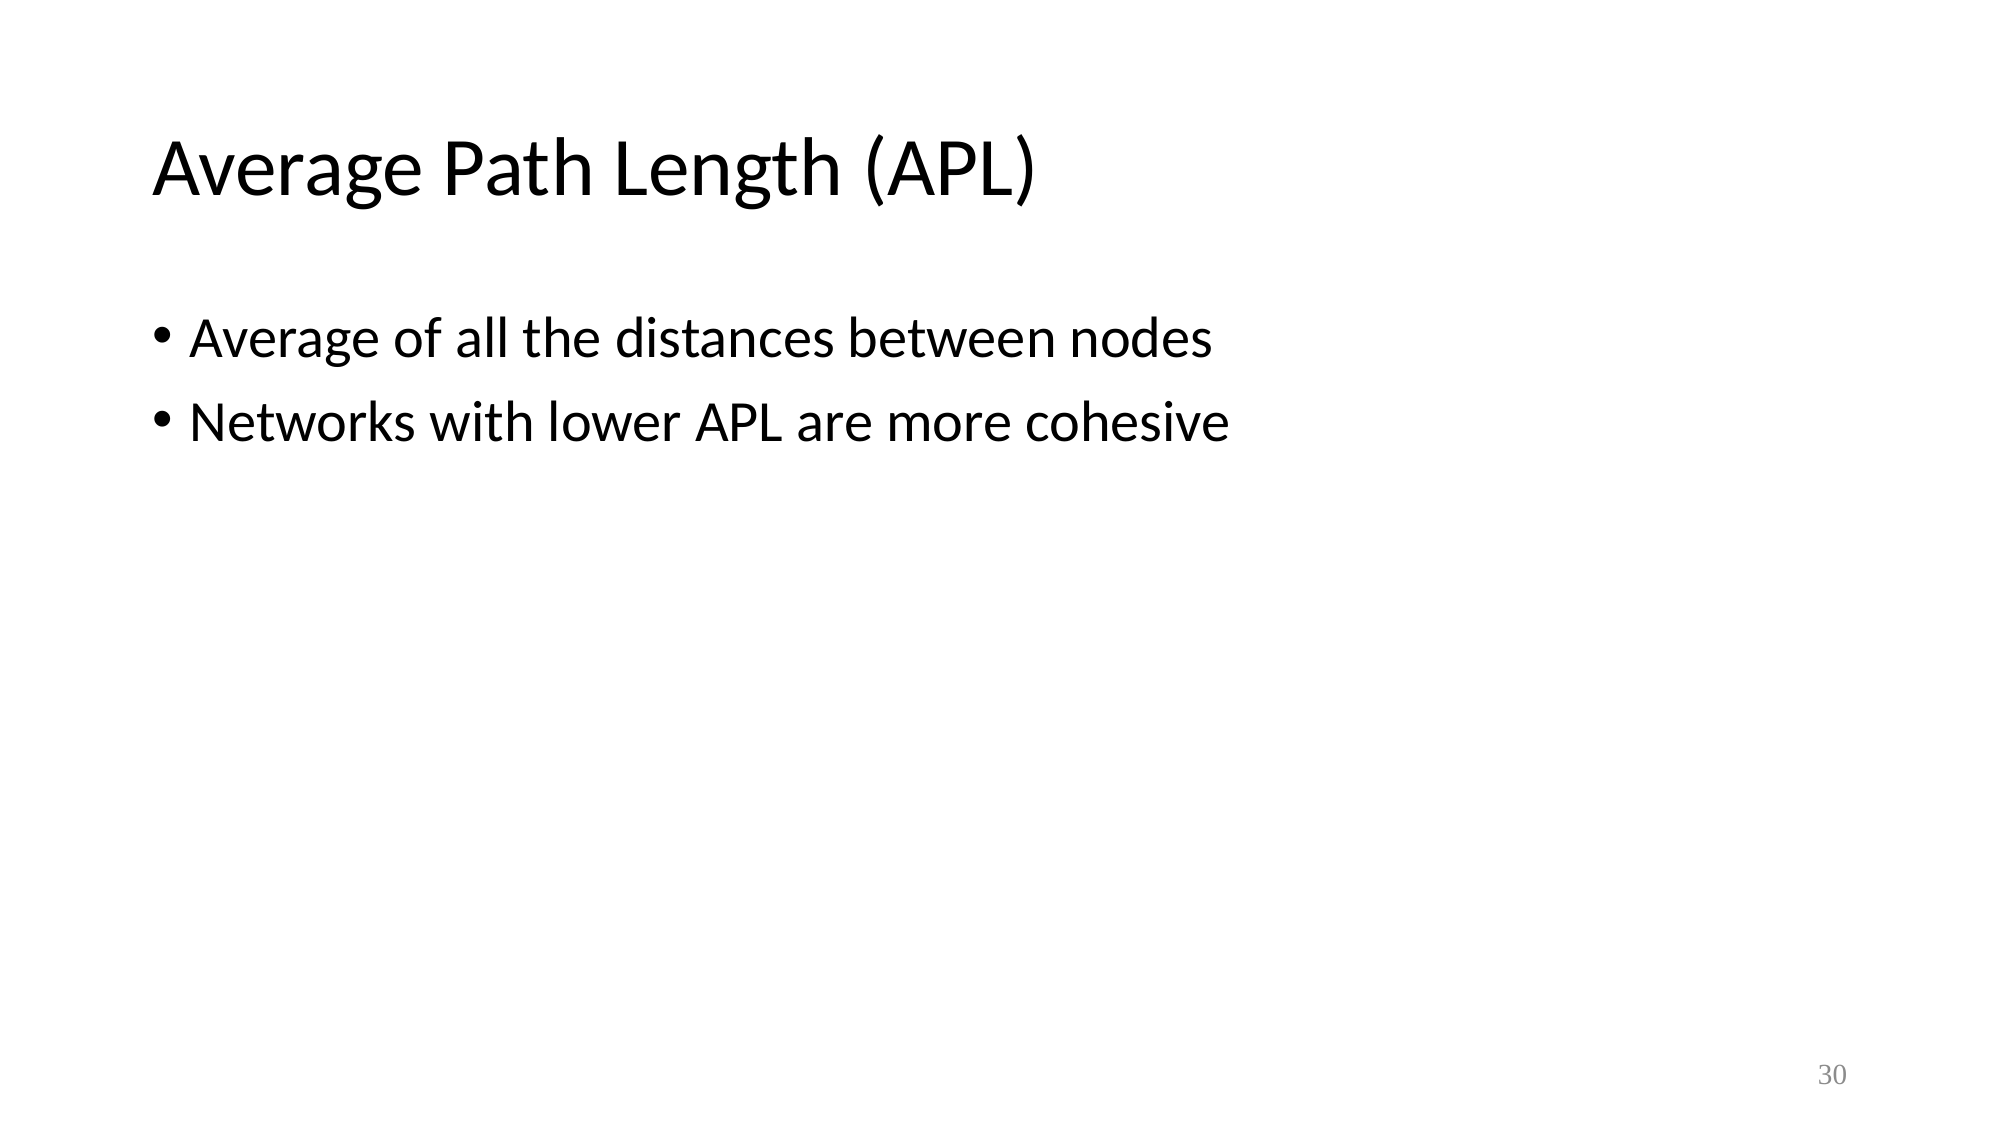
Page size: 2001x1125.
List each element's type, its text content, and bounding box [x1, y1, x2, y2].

list Average of all the distances between nodes Networks with lower APL are more cohesive [137, 299, 1863, 1014]
slide_number 30 [1412, 1042, 1863, 1103]
title Average Path Length (APL) [137, 59, 1863, 278]
